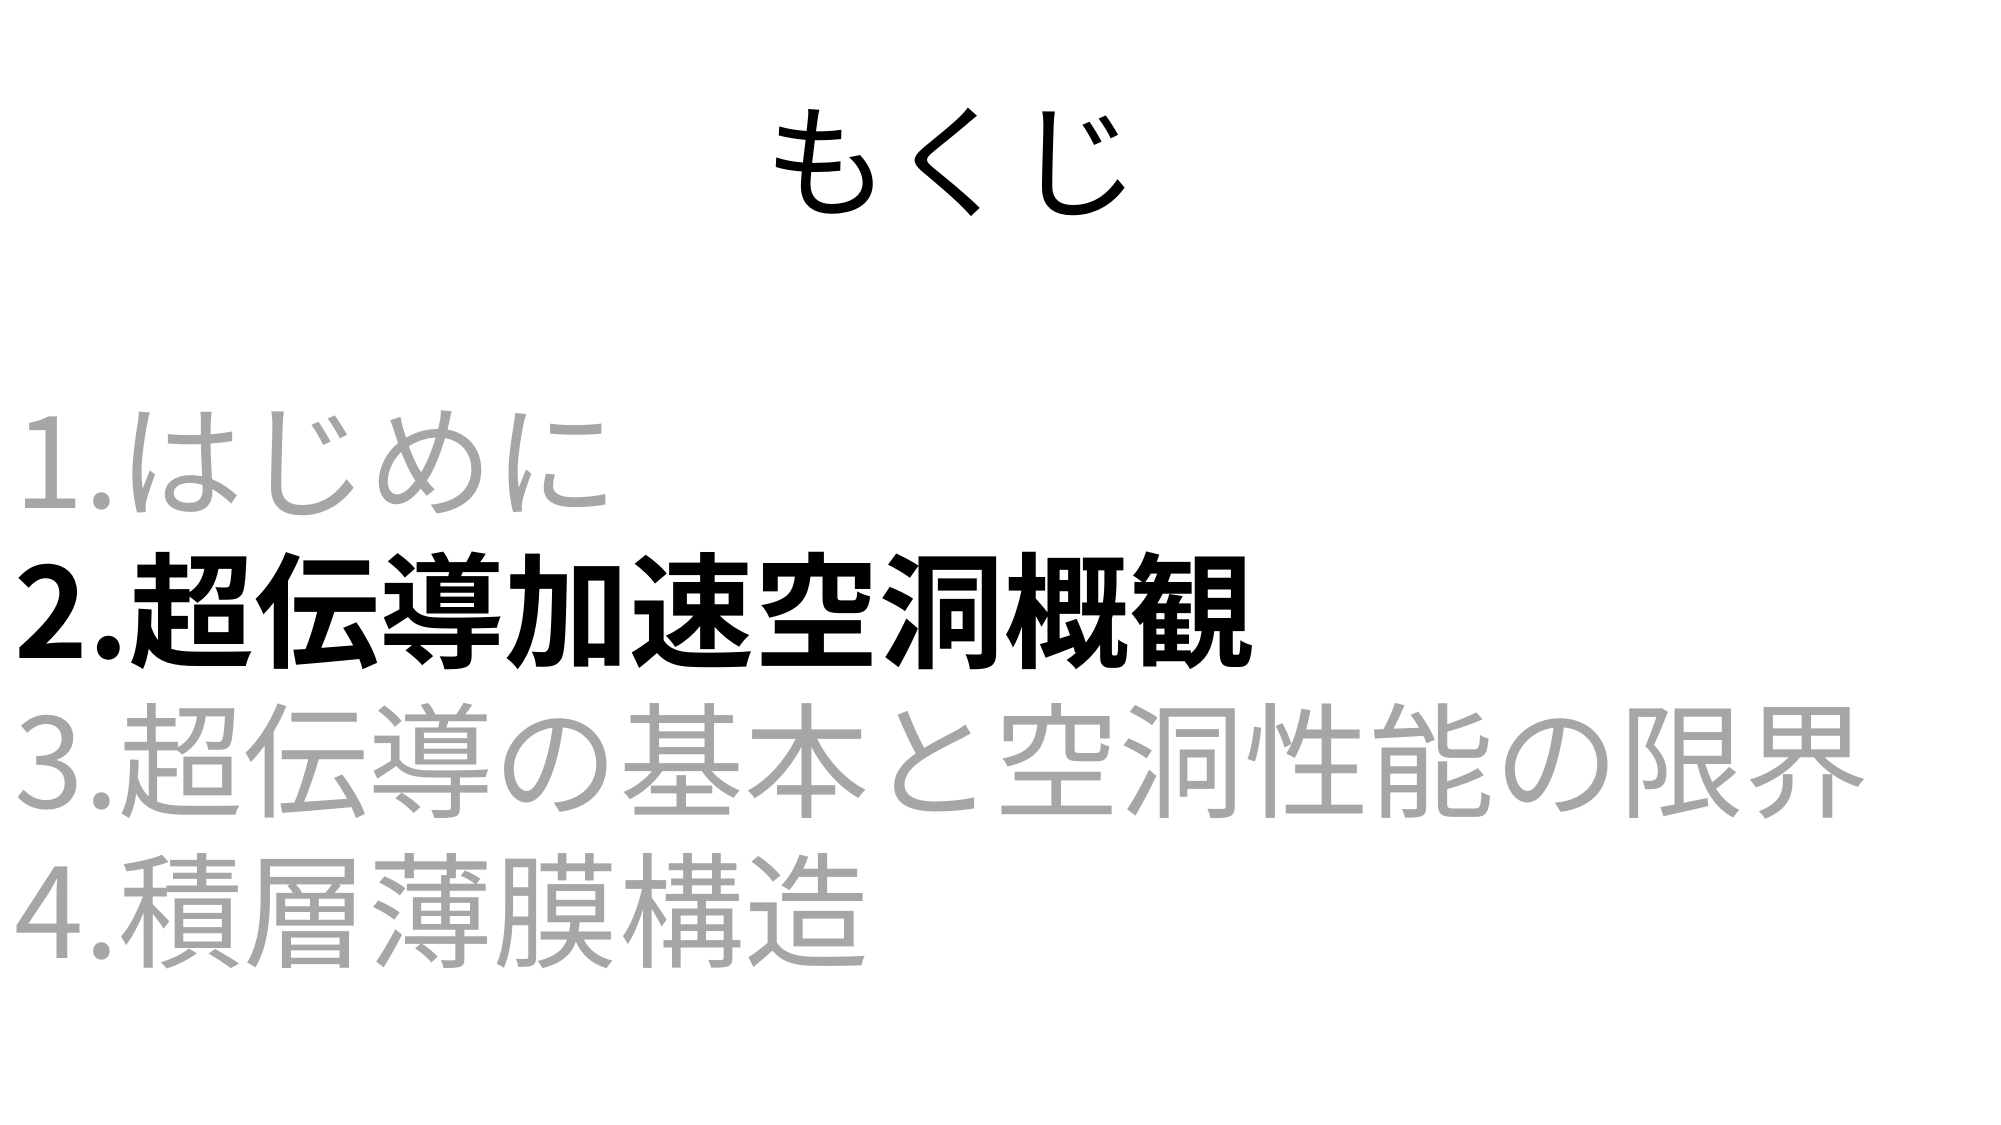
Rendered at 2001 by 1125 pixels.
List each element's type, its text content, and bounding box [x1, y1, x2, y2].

text_box もくじ はじめに 超伝導加速空洞概観 超伝導の基本と空洞性能の限界 積層薄膜構造 [0, 75, 2000, 991]
